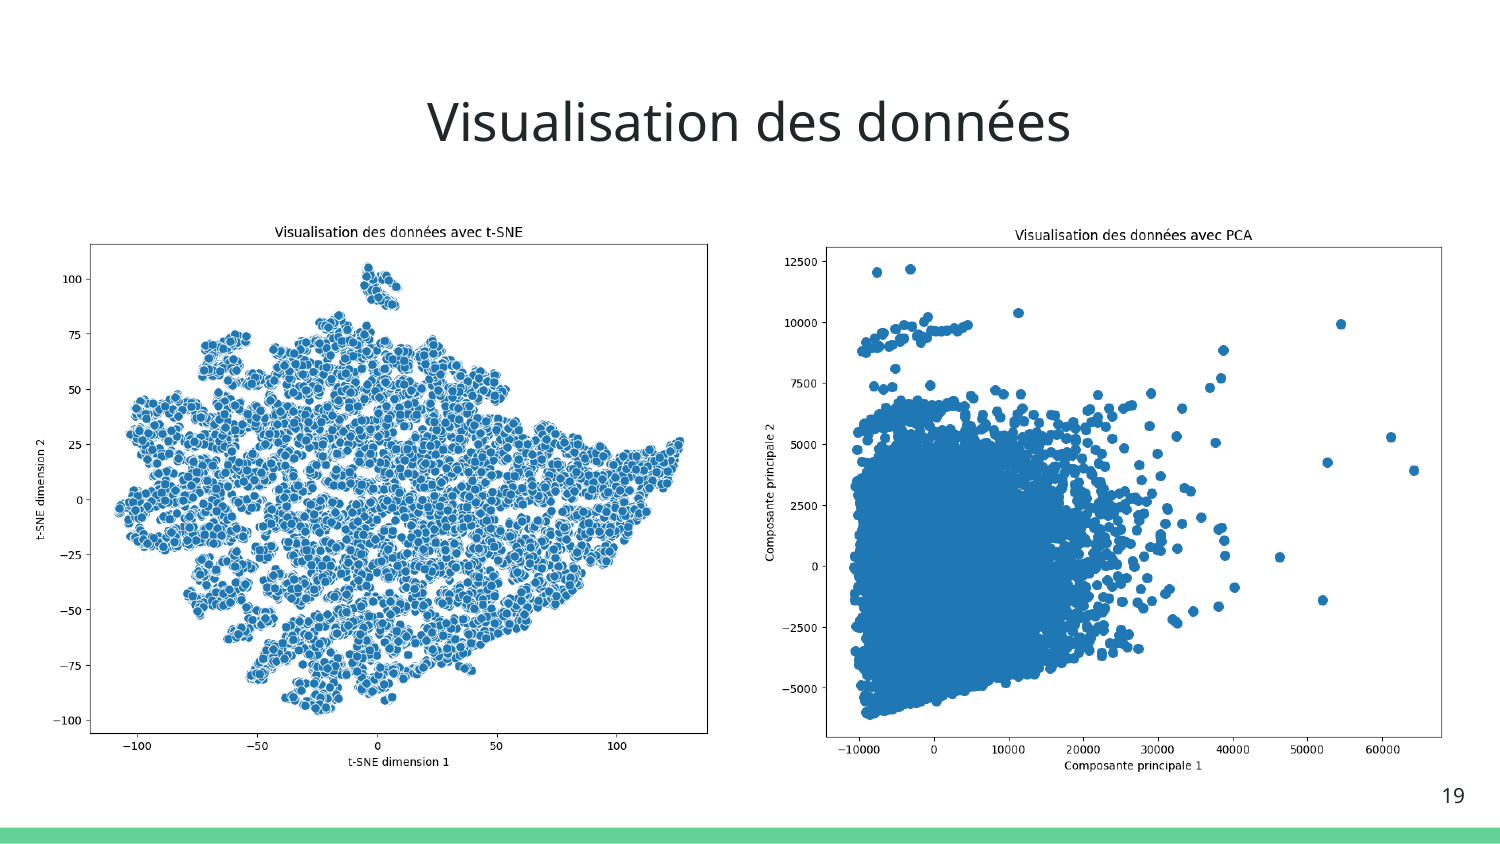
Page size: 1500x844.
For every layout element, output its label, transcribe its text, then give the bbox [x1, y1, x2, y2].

picture [24, 220, 734, 776]
slide_number ‹#› [1389, 764, 1480, 830]
picture [757, 223, 1466, 773]
title Visualisation des données [51, 72, 1449, 167]
